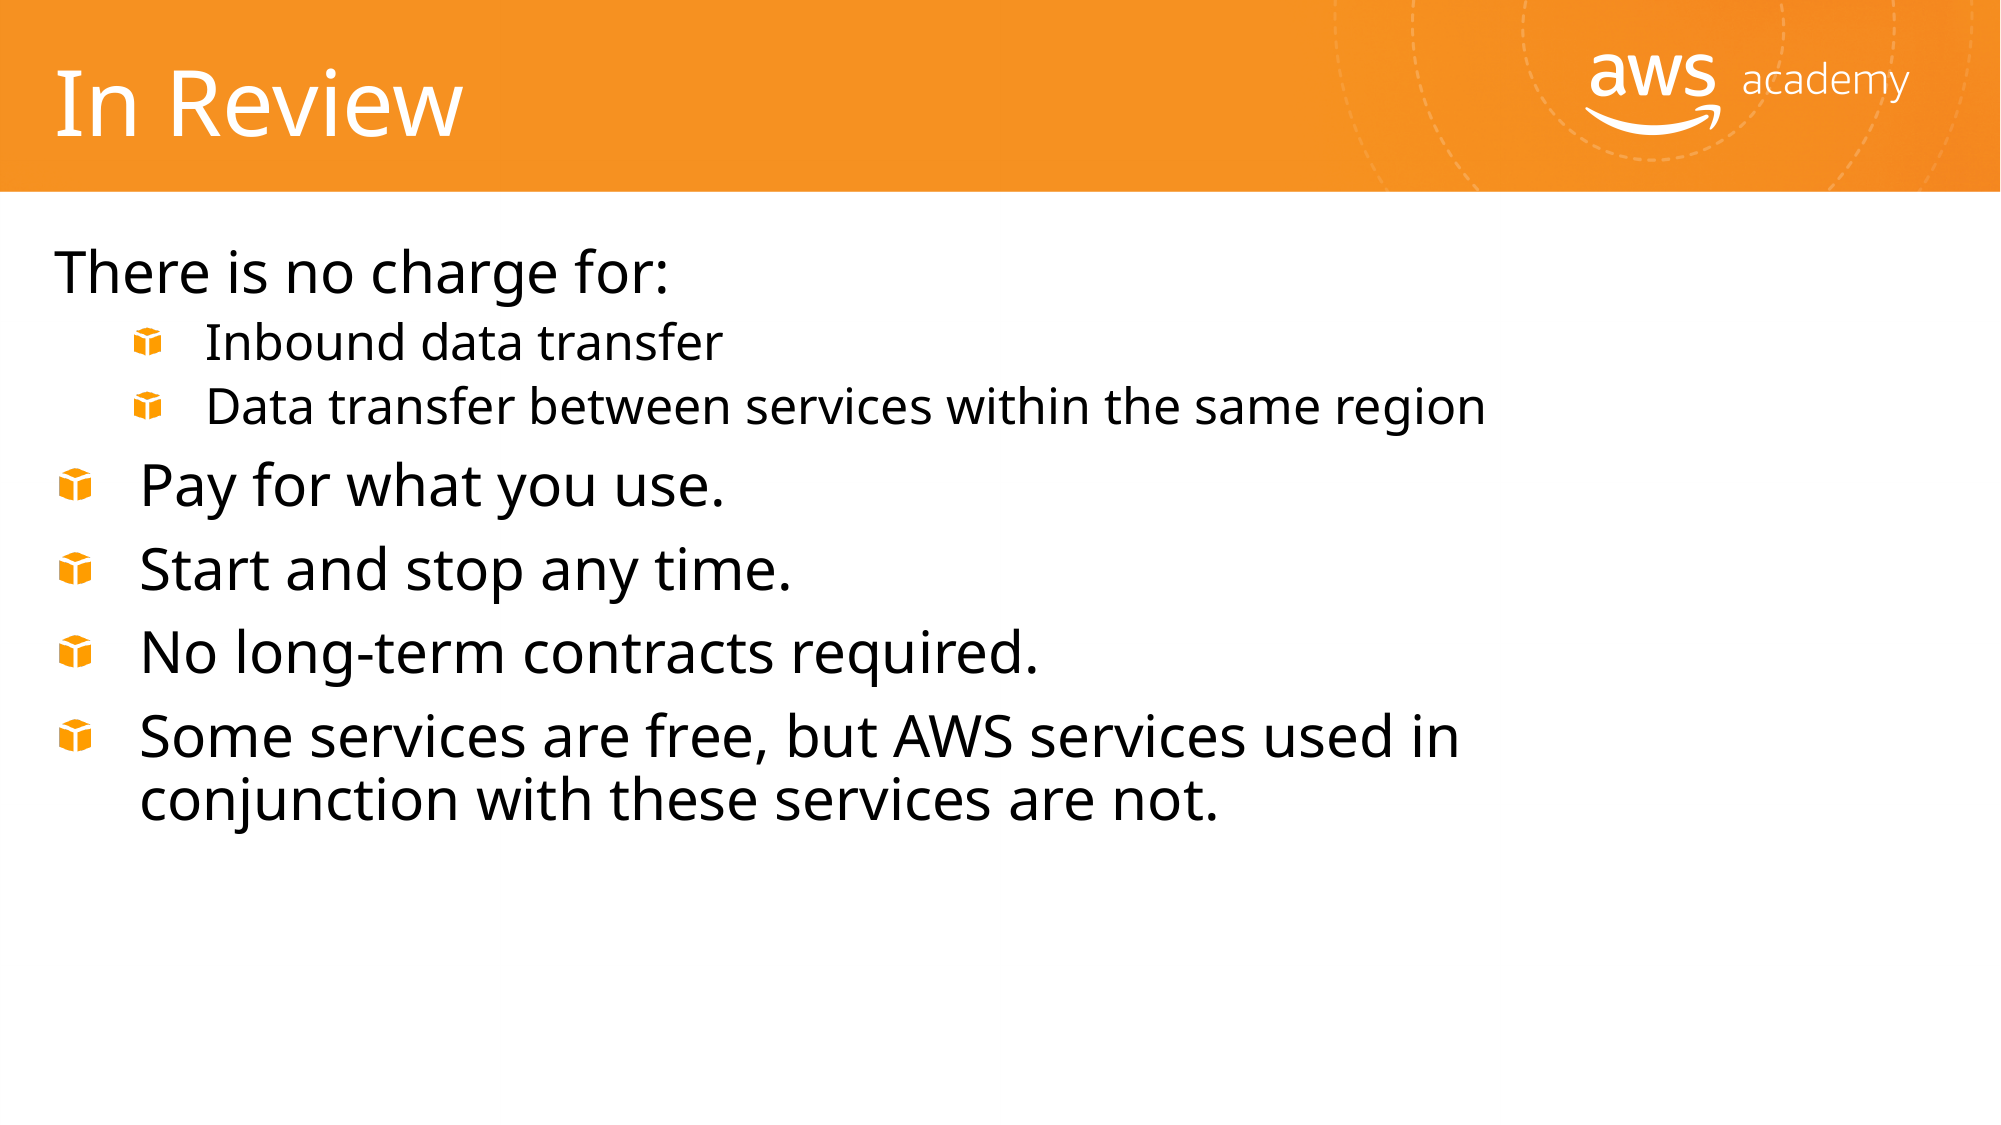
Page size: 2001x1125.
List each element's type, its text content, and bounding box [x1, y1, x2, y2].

text_box [39, 43, 1863, 172]
picture [0, 0, 2001, 1125]
list There is no charge for: Inbound data transfer Data transfer between services within the same region Pay for what you use. Start and stop any time. No long-term contracts required. Some services are free, but AWS services used in conjunction with these services are not. [39, 236, 1700, 1075]
